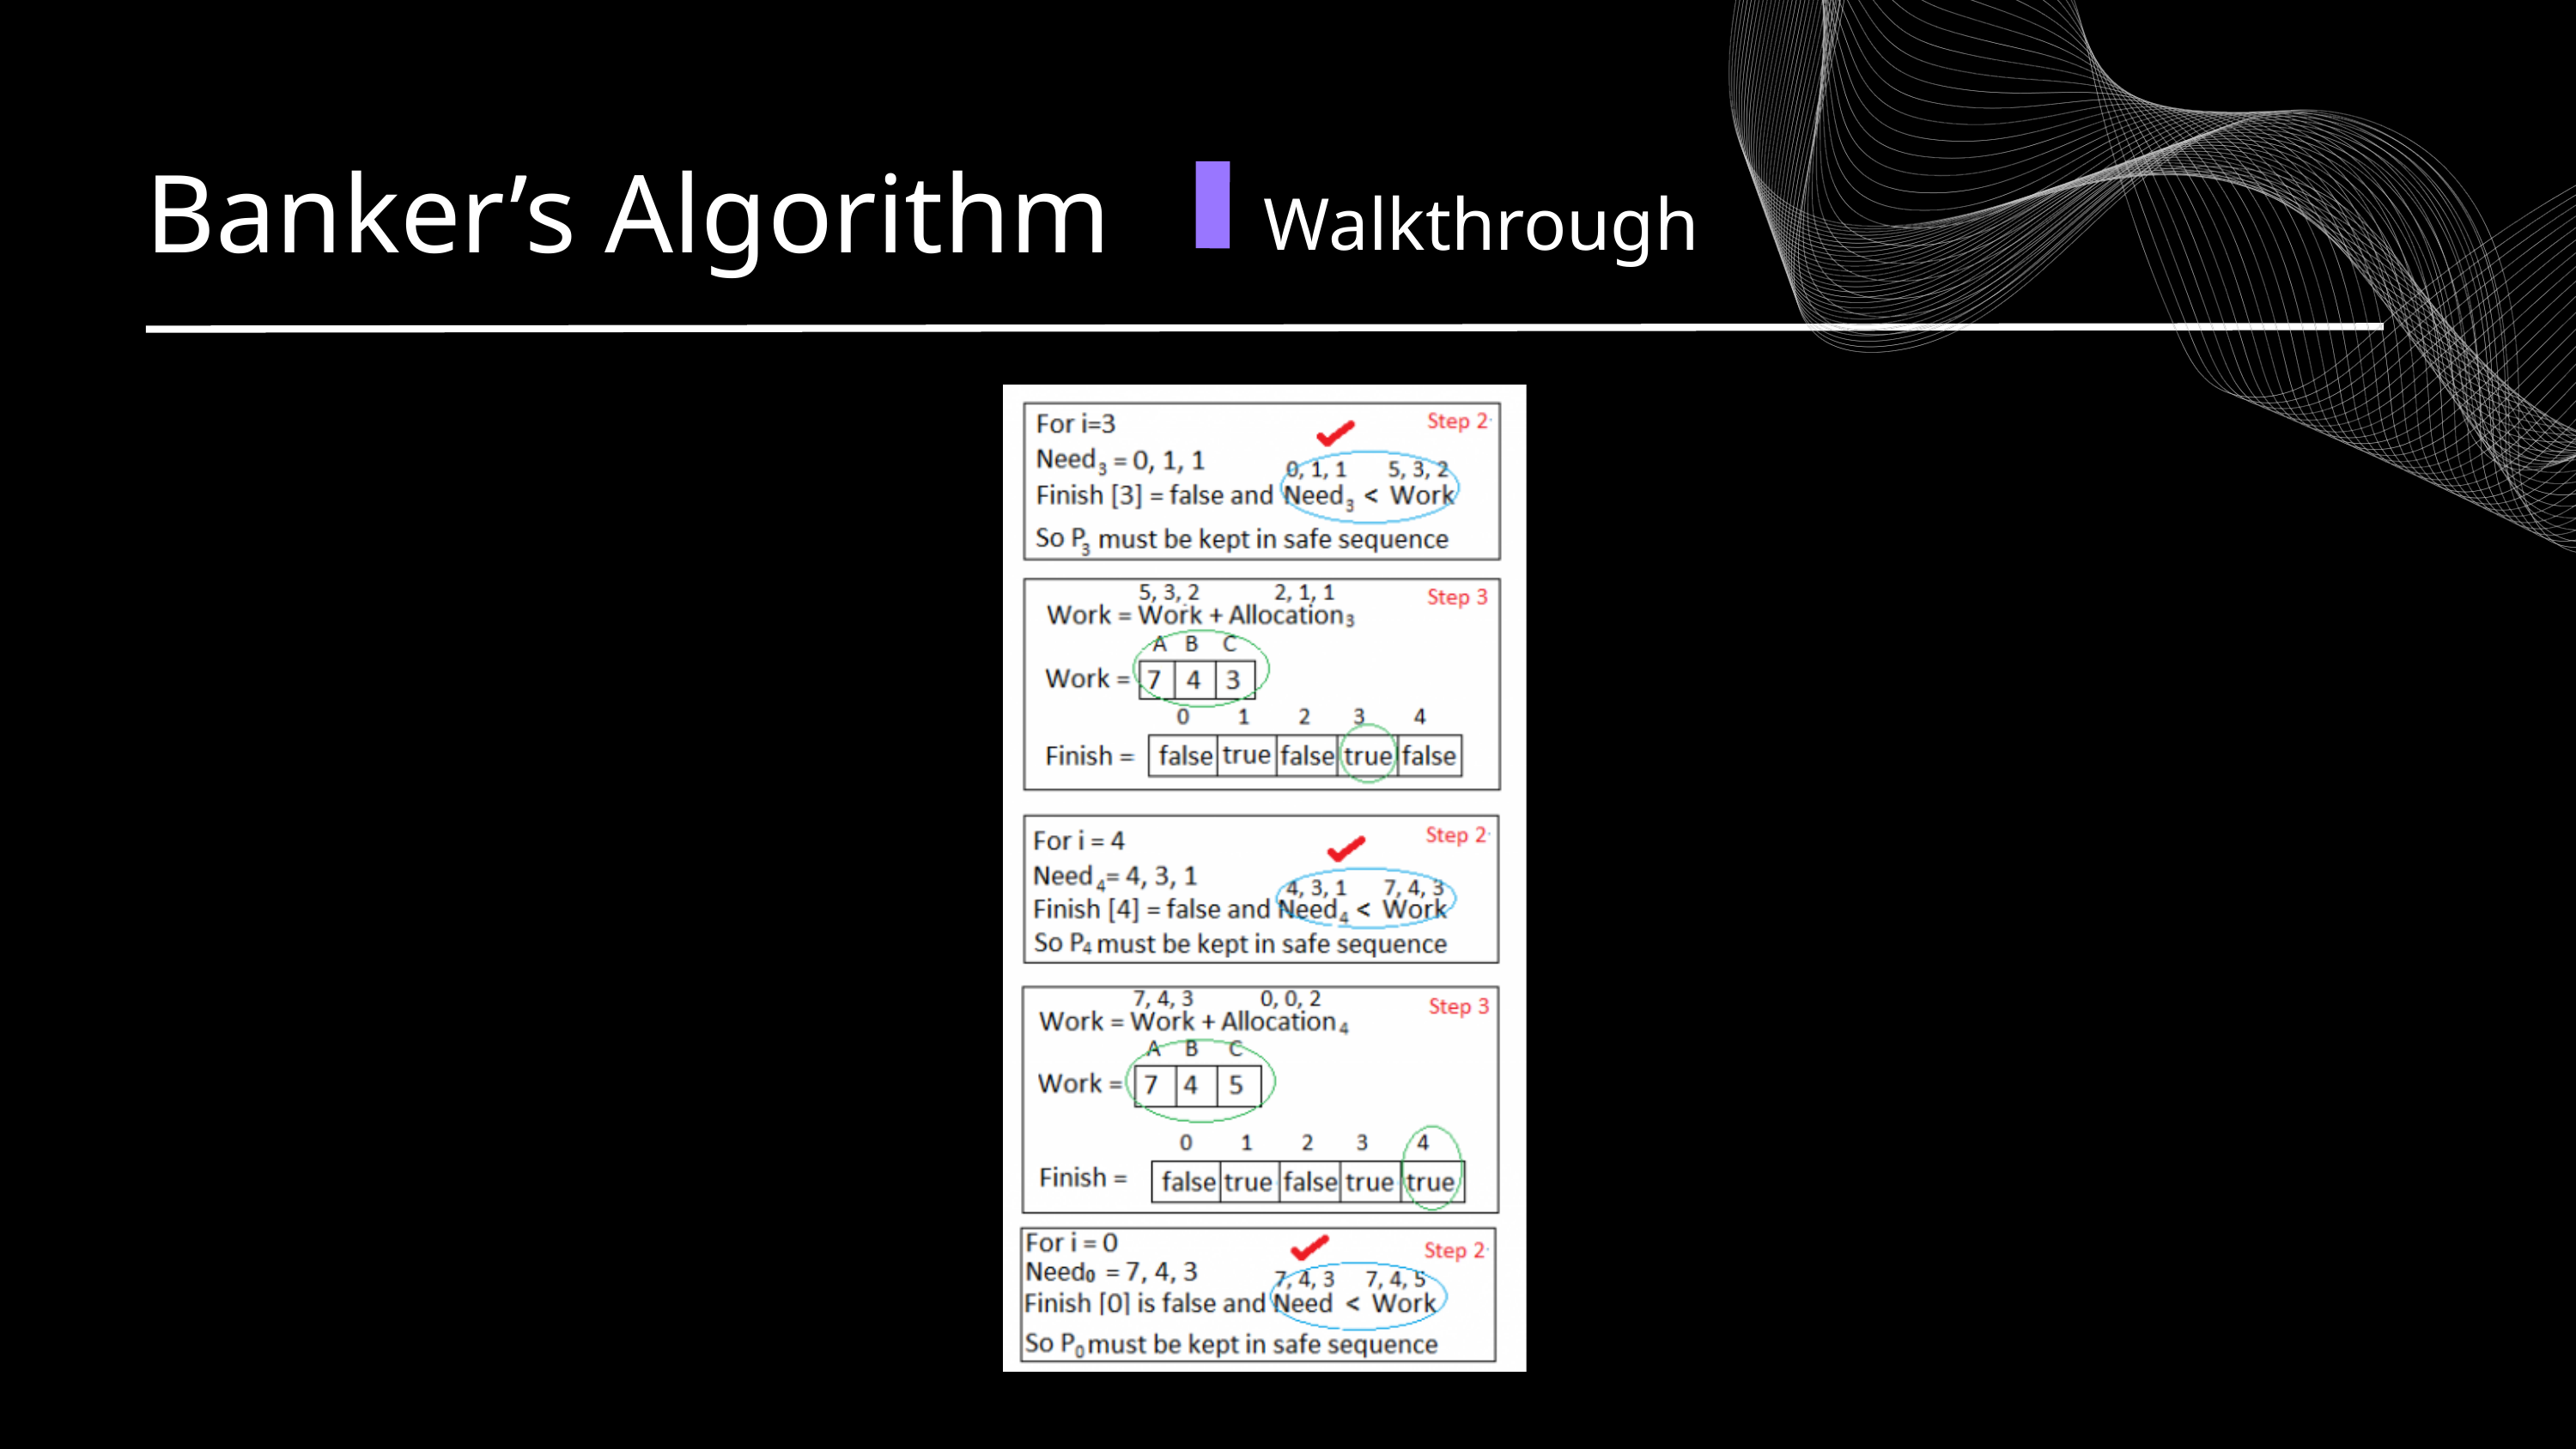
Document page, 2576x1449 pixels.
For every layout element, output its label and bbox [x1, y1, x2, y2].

text_box [1003, 385, 1527, 1372]
text_box [1451, 0, 2576, 594]
text_box [145, 144, 2385, 332]
